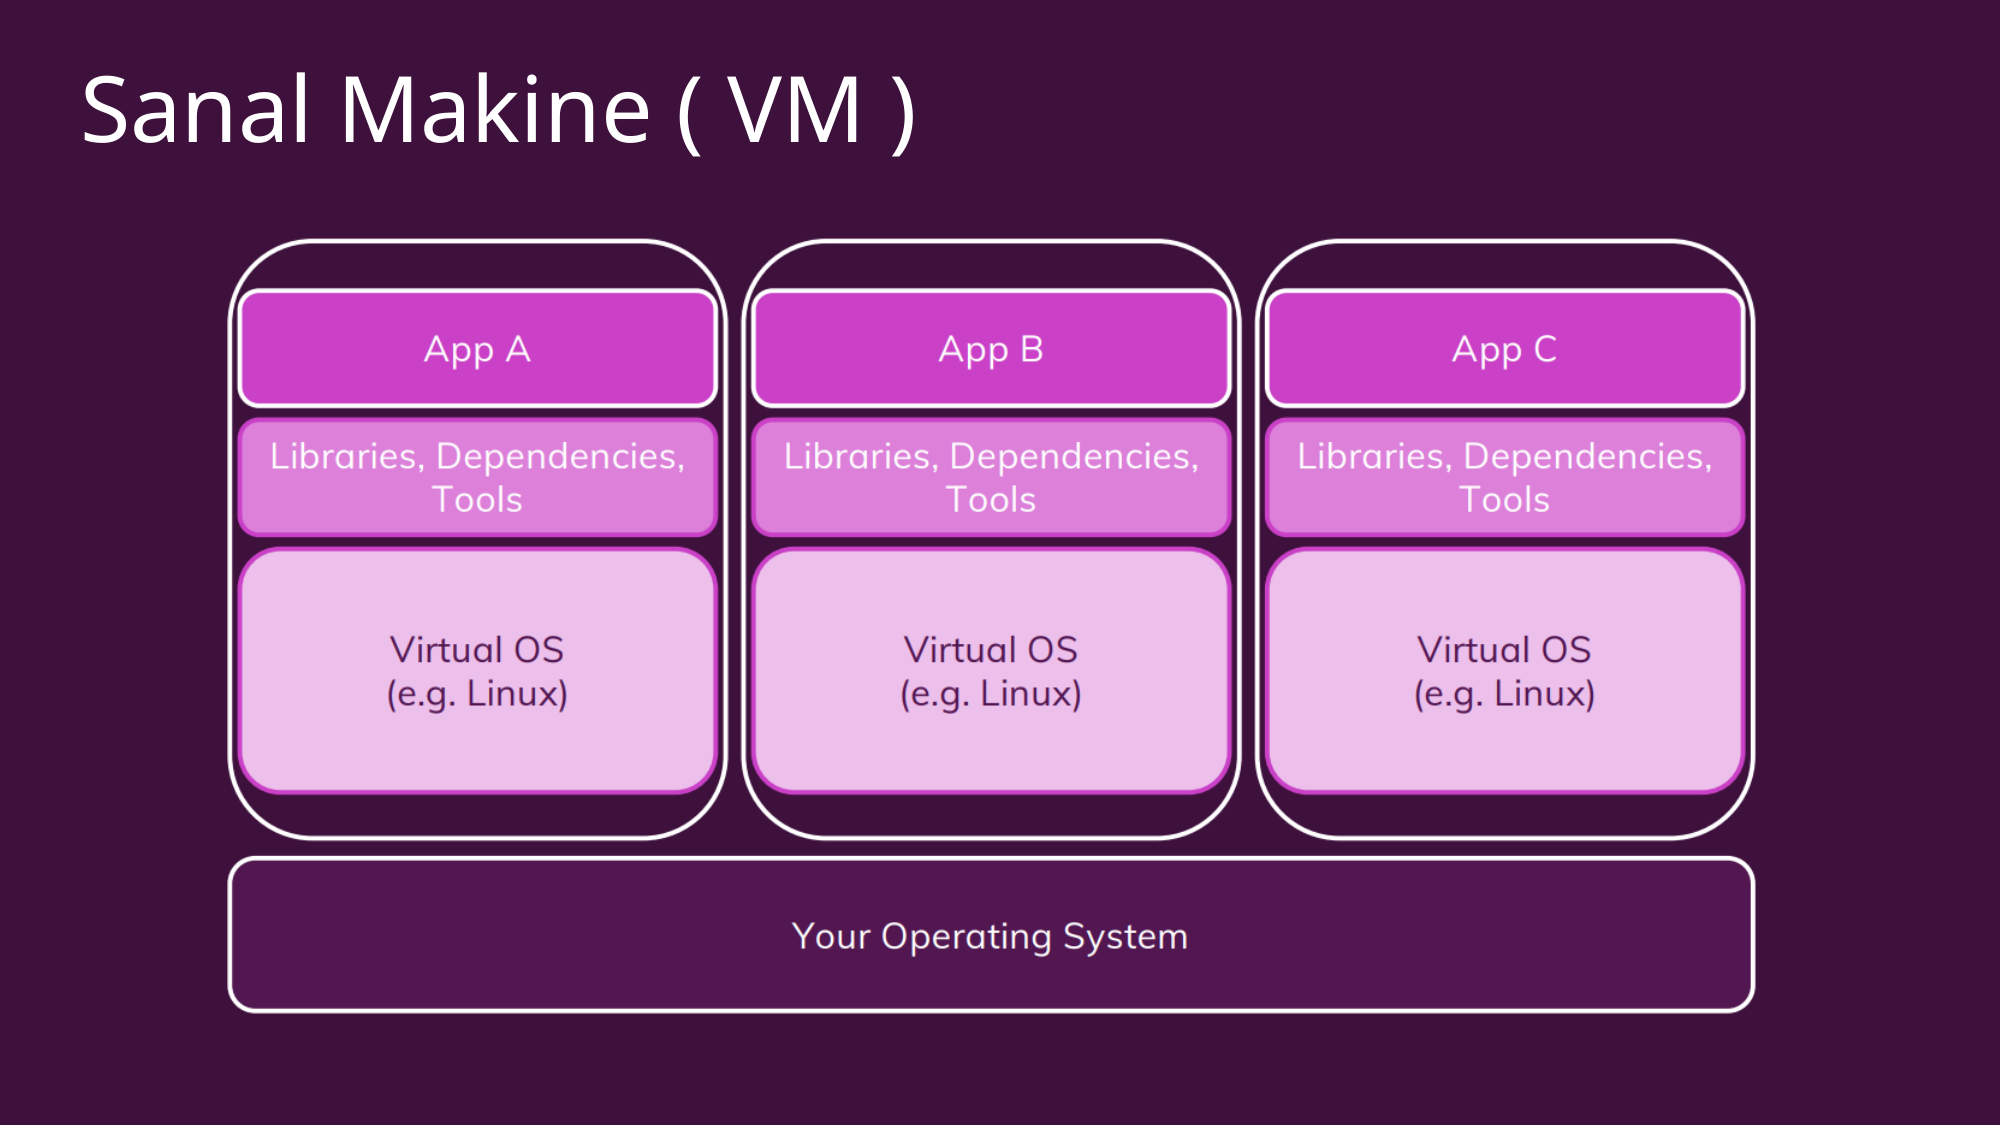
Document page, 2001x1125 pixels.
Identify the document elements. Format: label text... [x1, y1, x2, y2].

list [131, 181, 1824, 1069]
title Sanal Makine ( VM ) [65, 56, 1565, 264]
